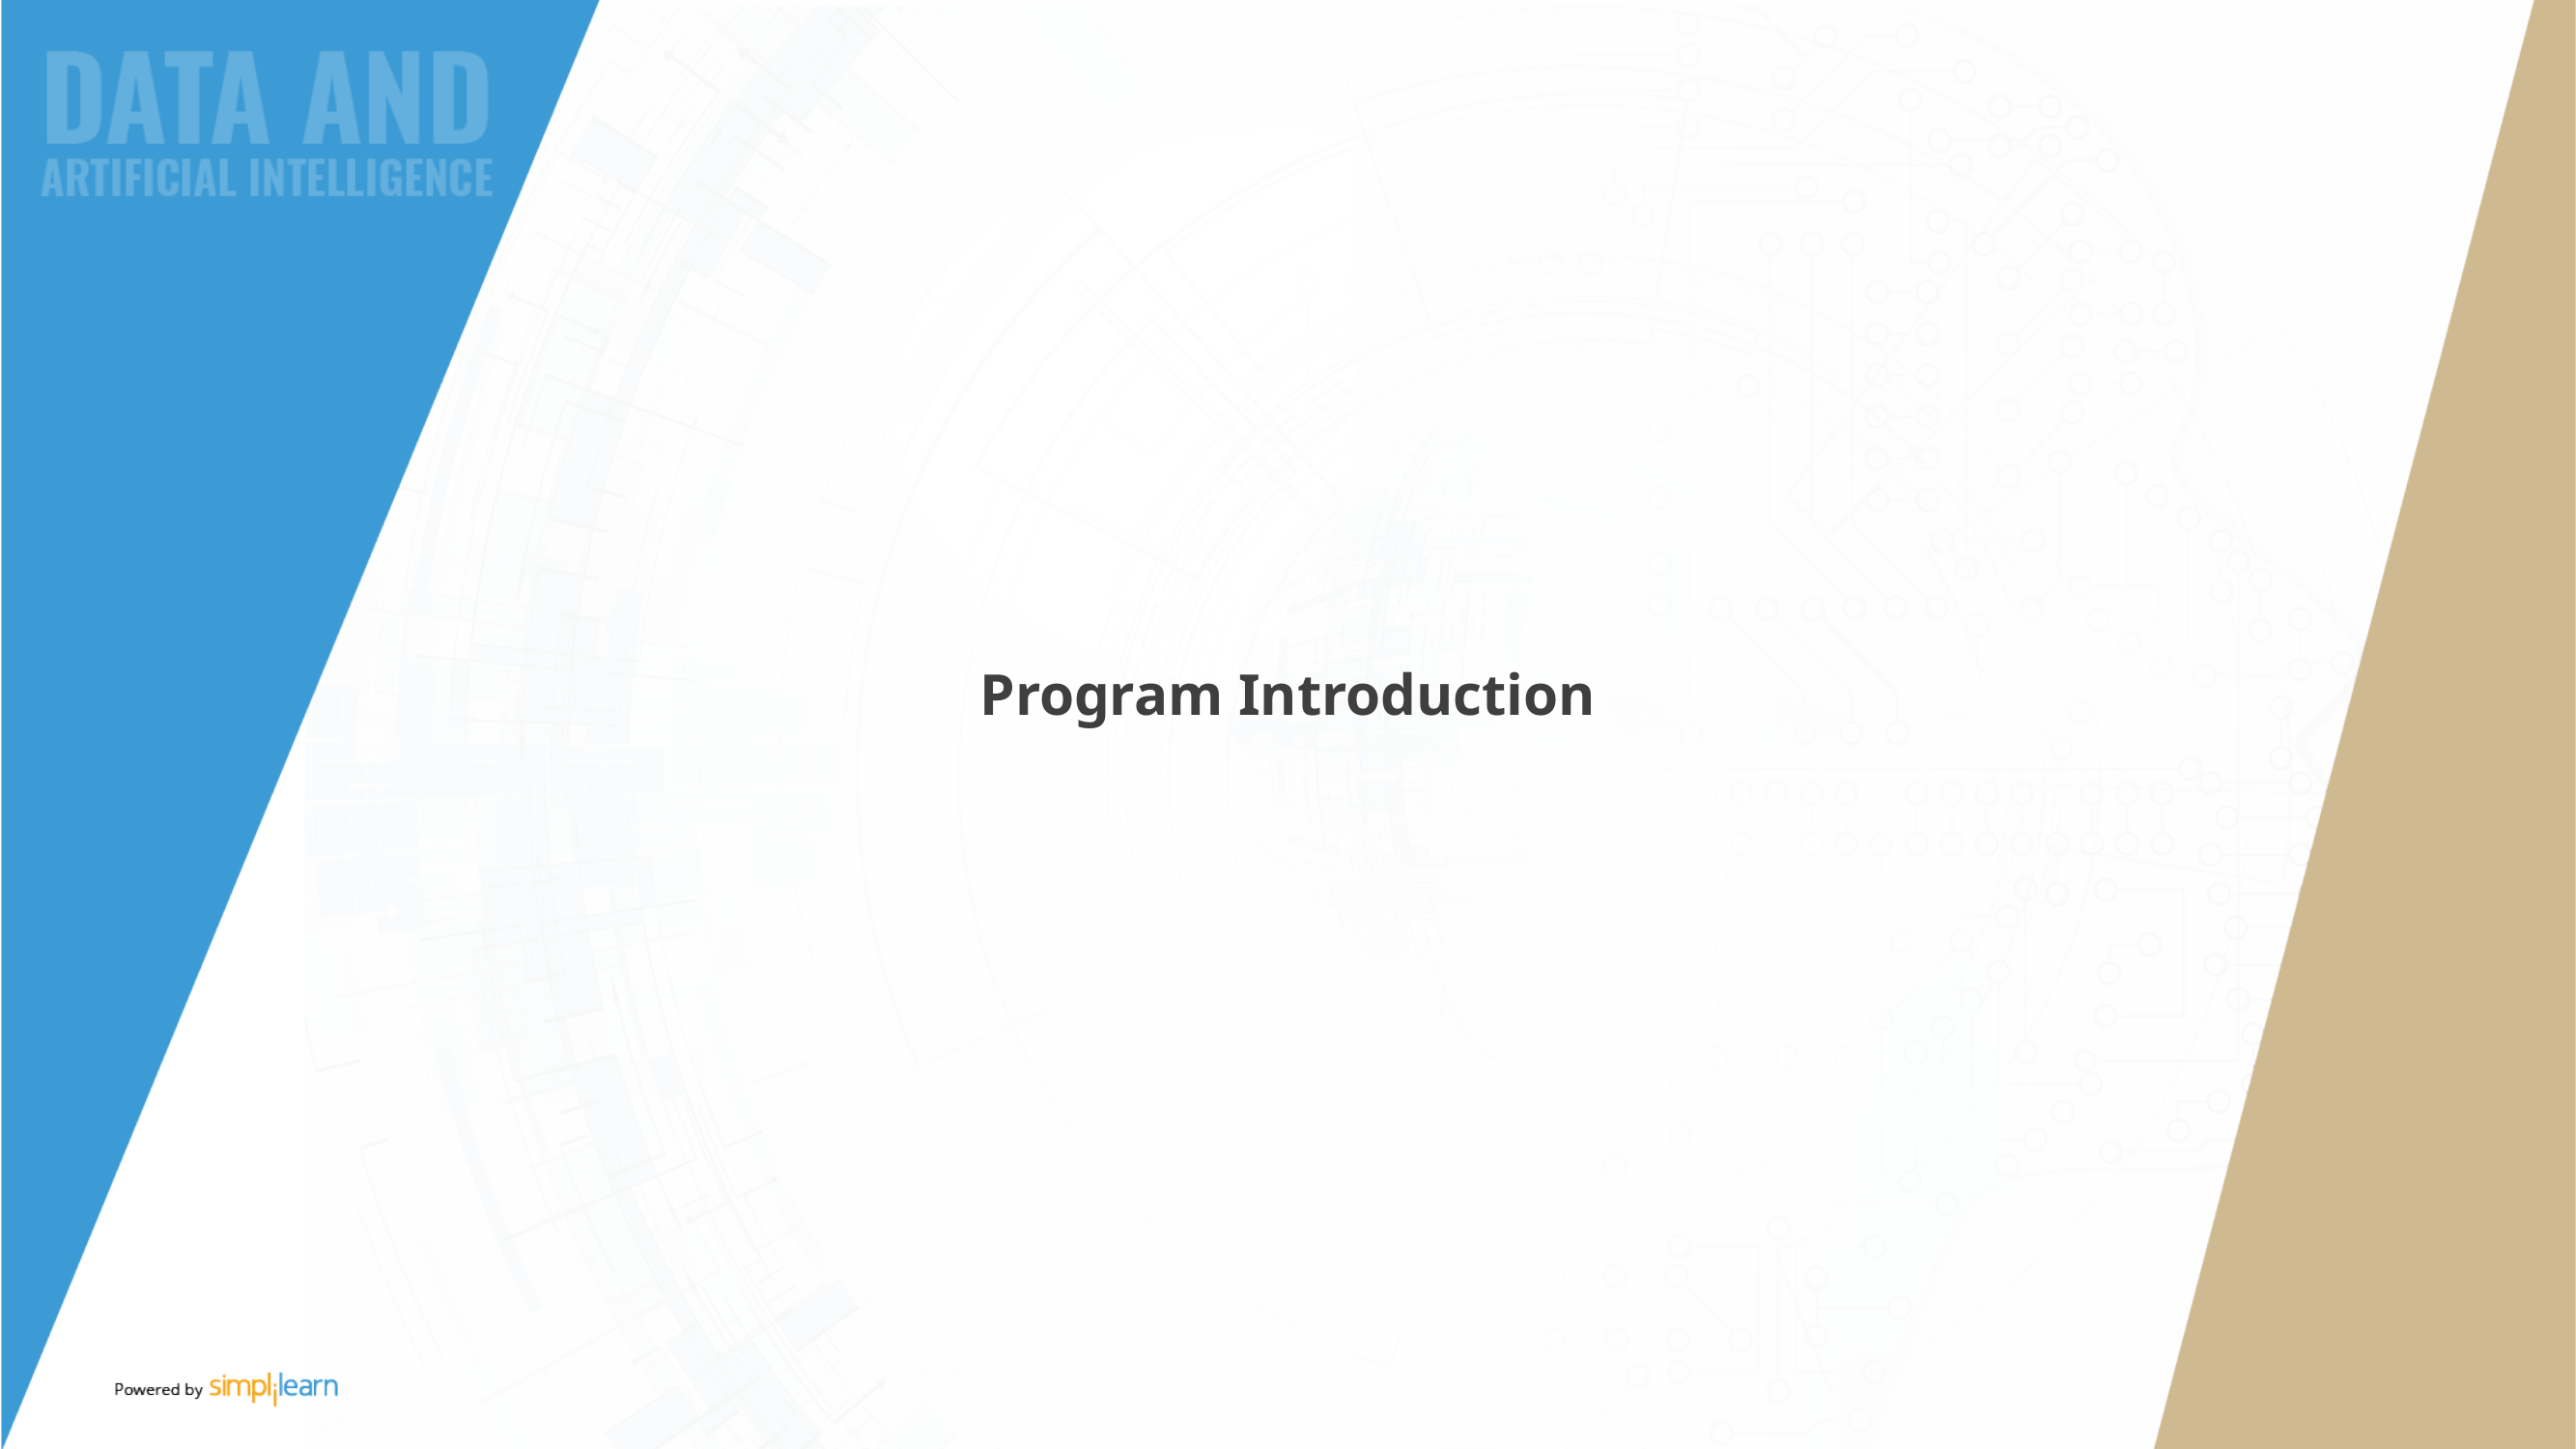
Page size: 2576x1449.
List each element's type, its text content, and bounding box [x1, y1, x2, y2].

picture [0, 0, 2576, 1449]
list Program Introduction [643, 651, 1933, 750]
